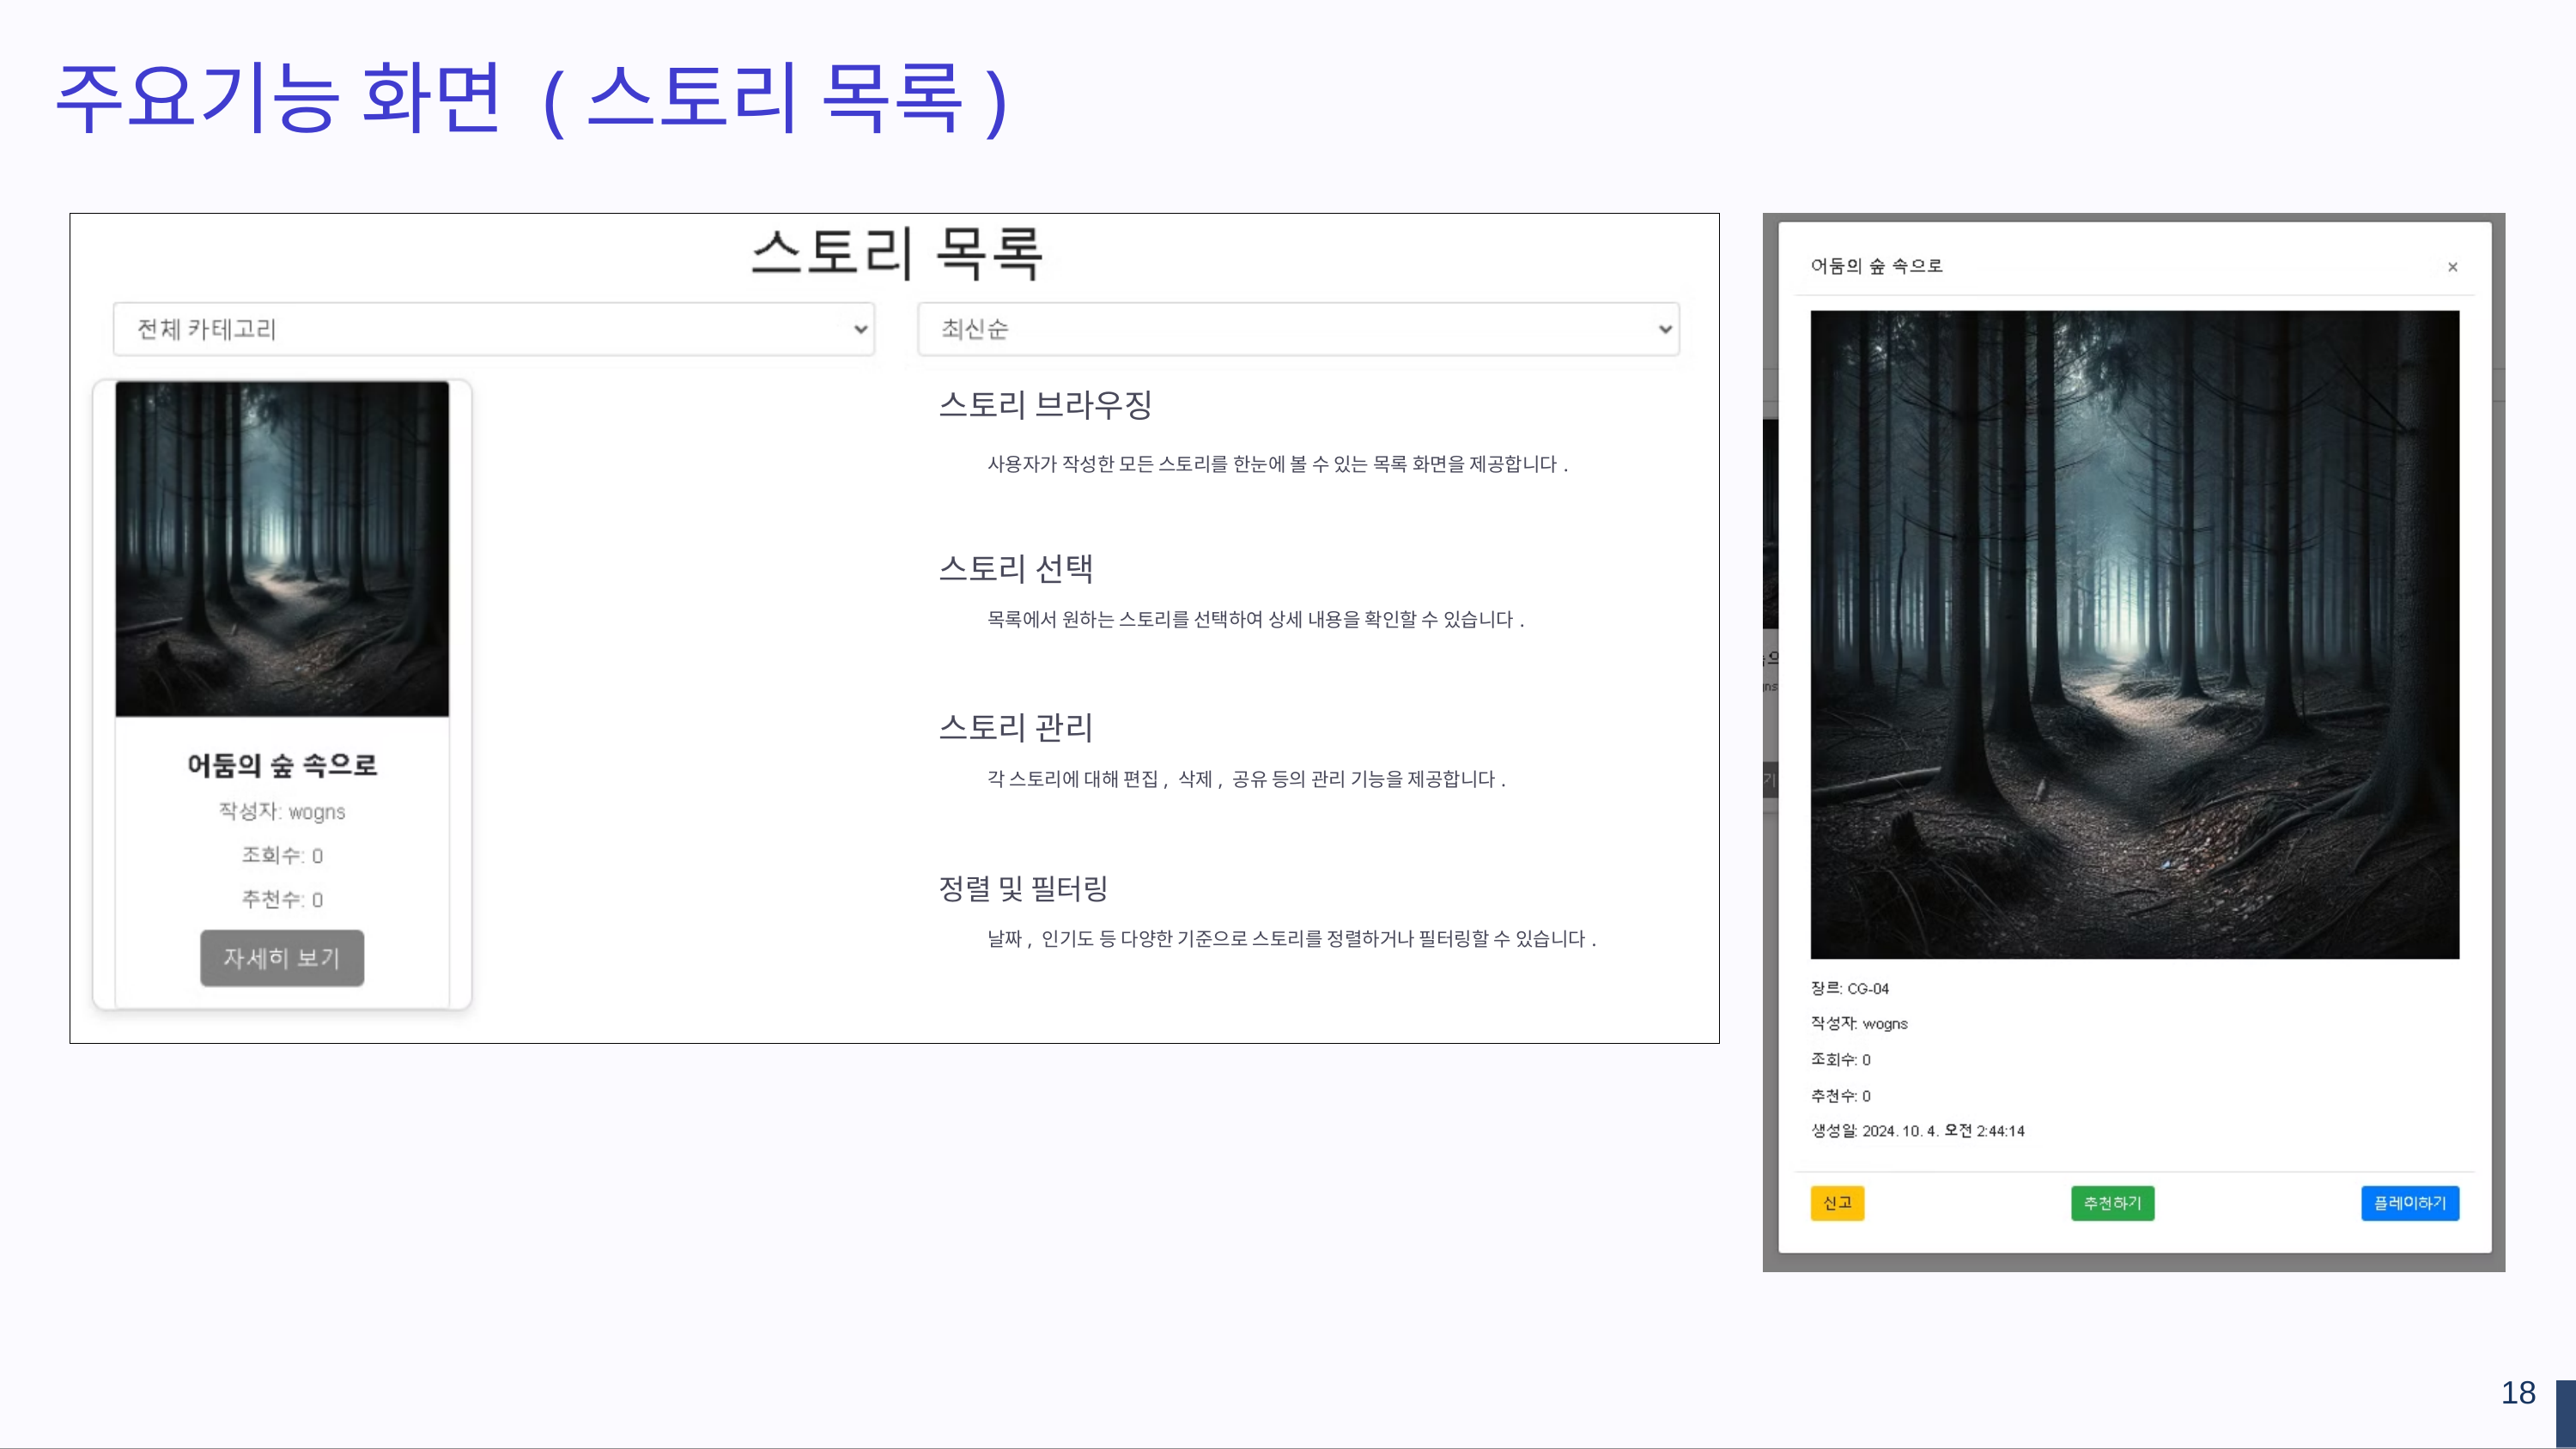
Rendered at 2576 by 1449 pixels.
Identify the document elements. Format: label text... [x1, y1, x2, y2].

picture [2555, 1380, 2576, 1449]
picture [70, 213, 1720, 1044]
text_box 18 [2488, 1369, 2537, 1415]
text_box 주요기능 화면 (스토리 목록) [53, 82, 798, 153]
picture [1763, 213, 2506, 1272]
